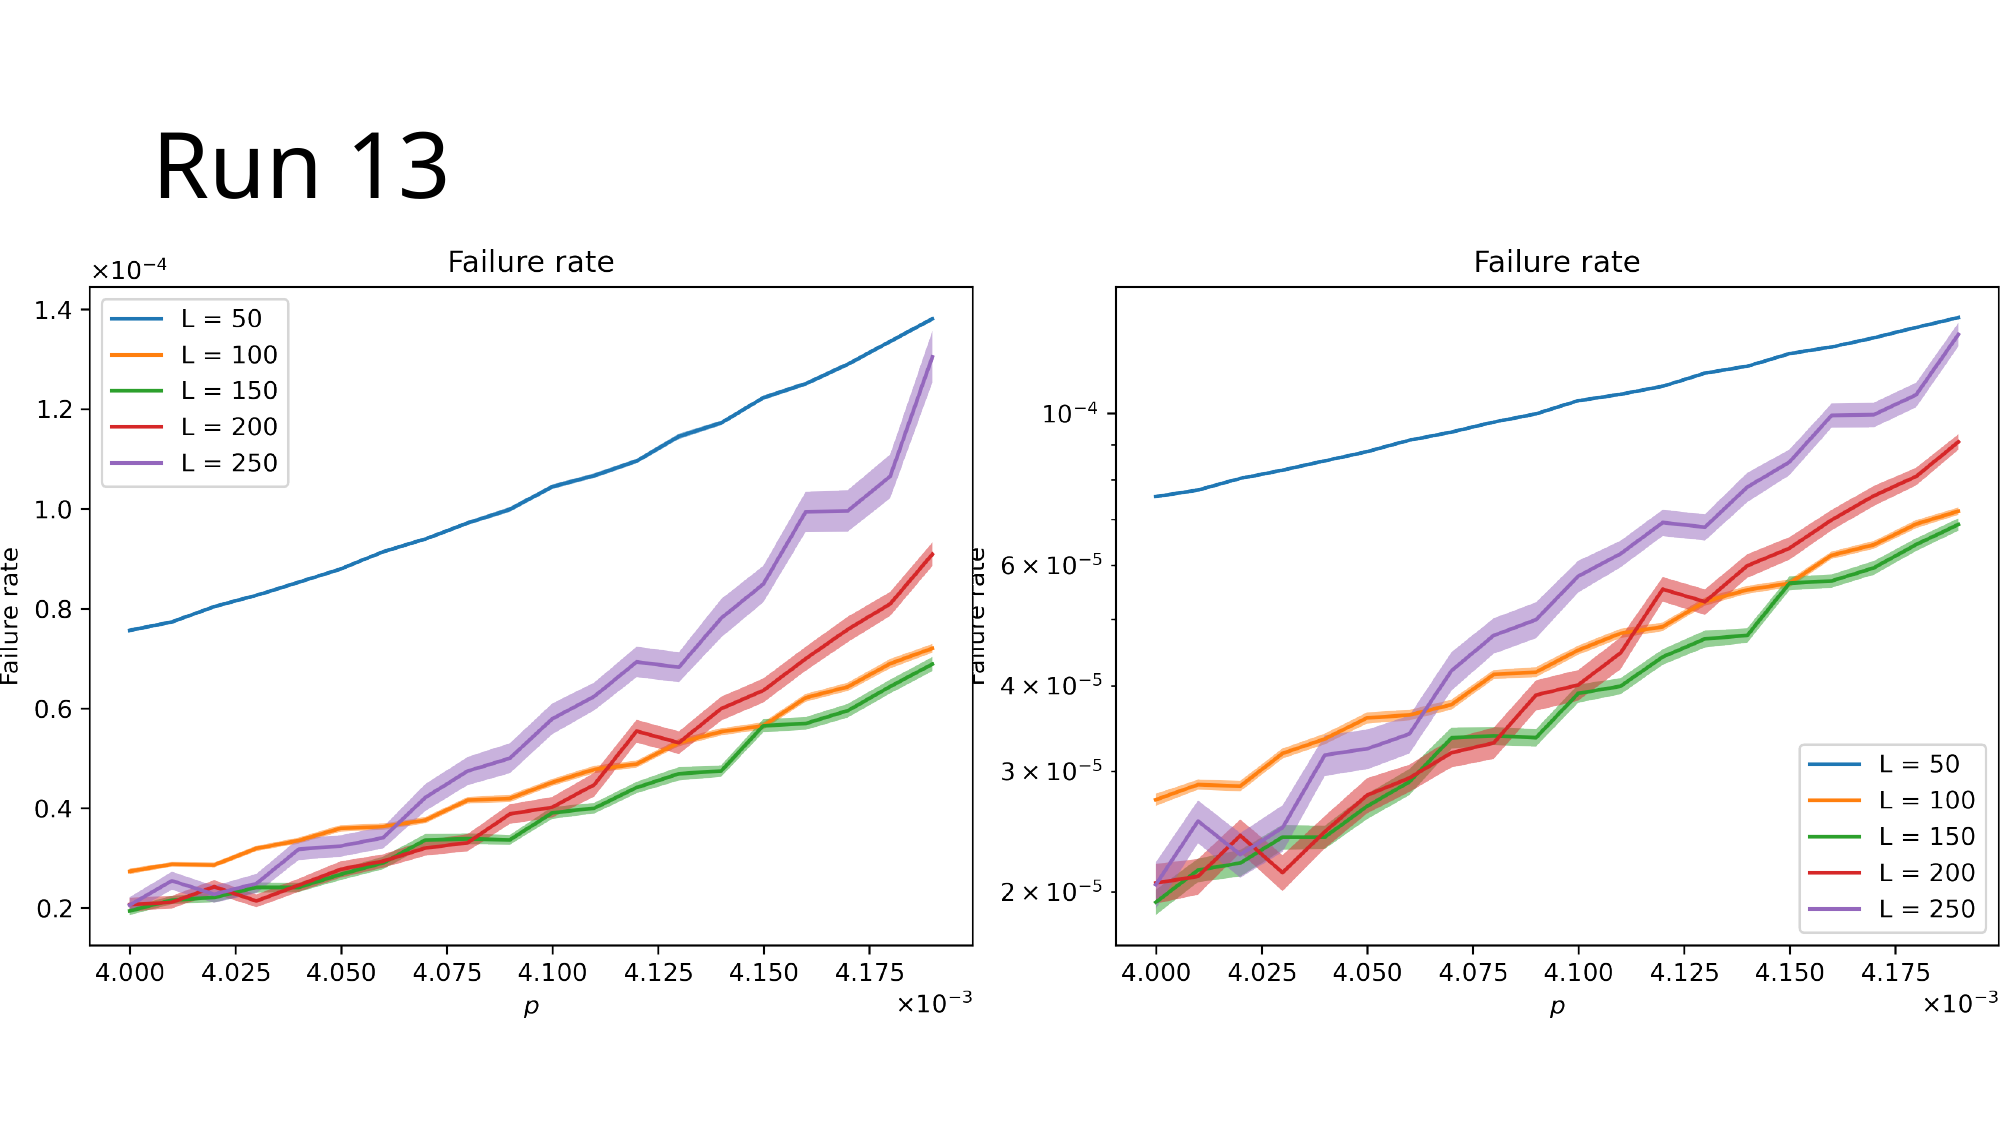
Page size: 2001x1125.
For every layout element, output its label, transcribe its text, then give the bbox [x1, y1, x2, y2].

picture [972, 249, 2000, 1019]
title Run 13 [137, 59, 1863, 249]
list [0, 249, 972, 1019]
